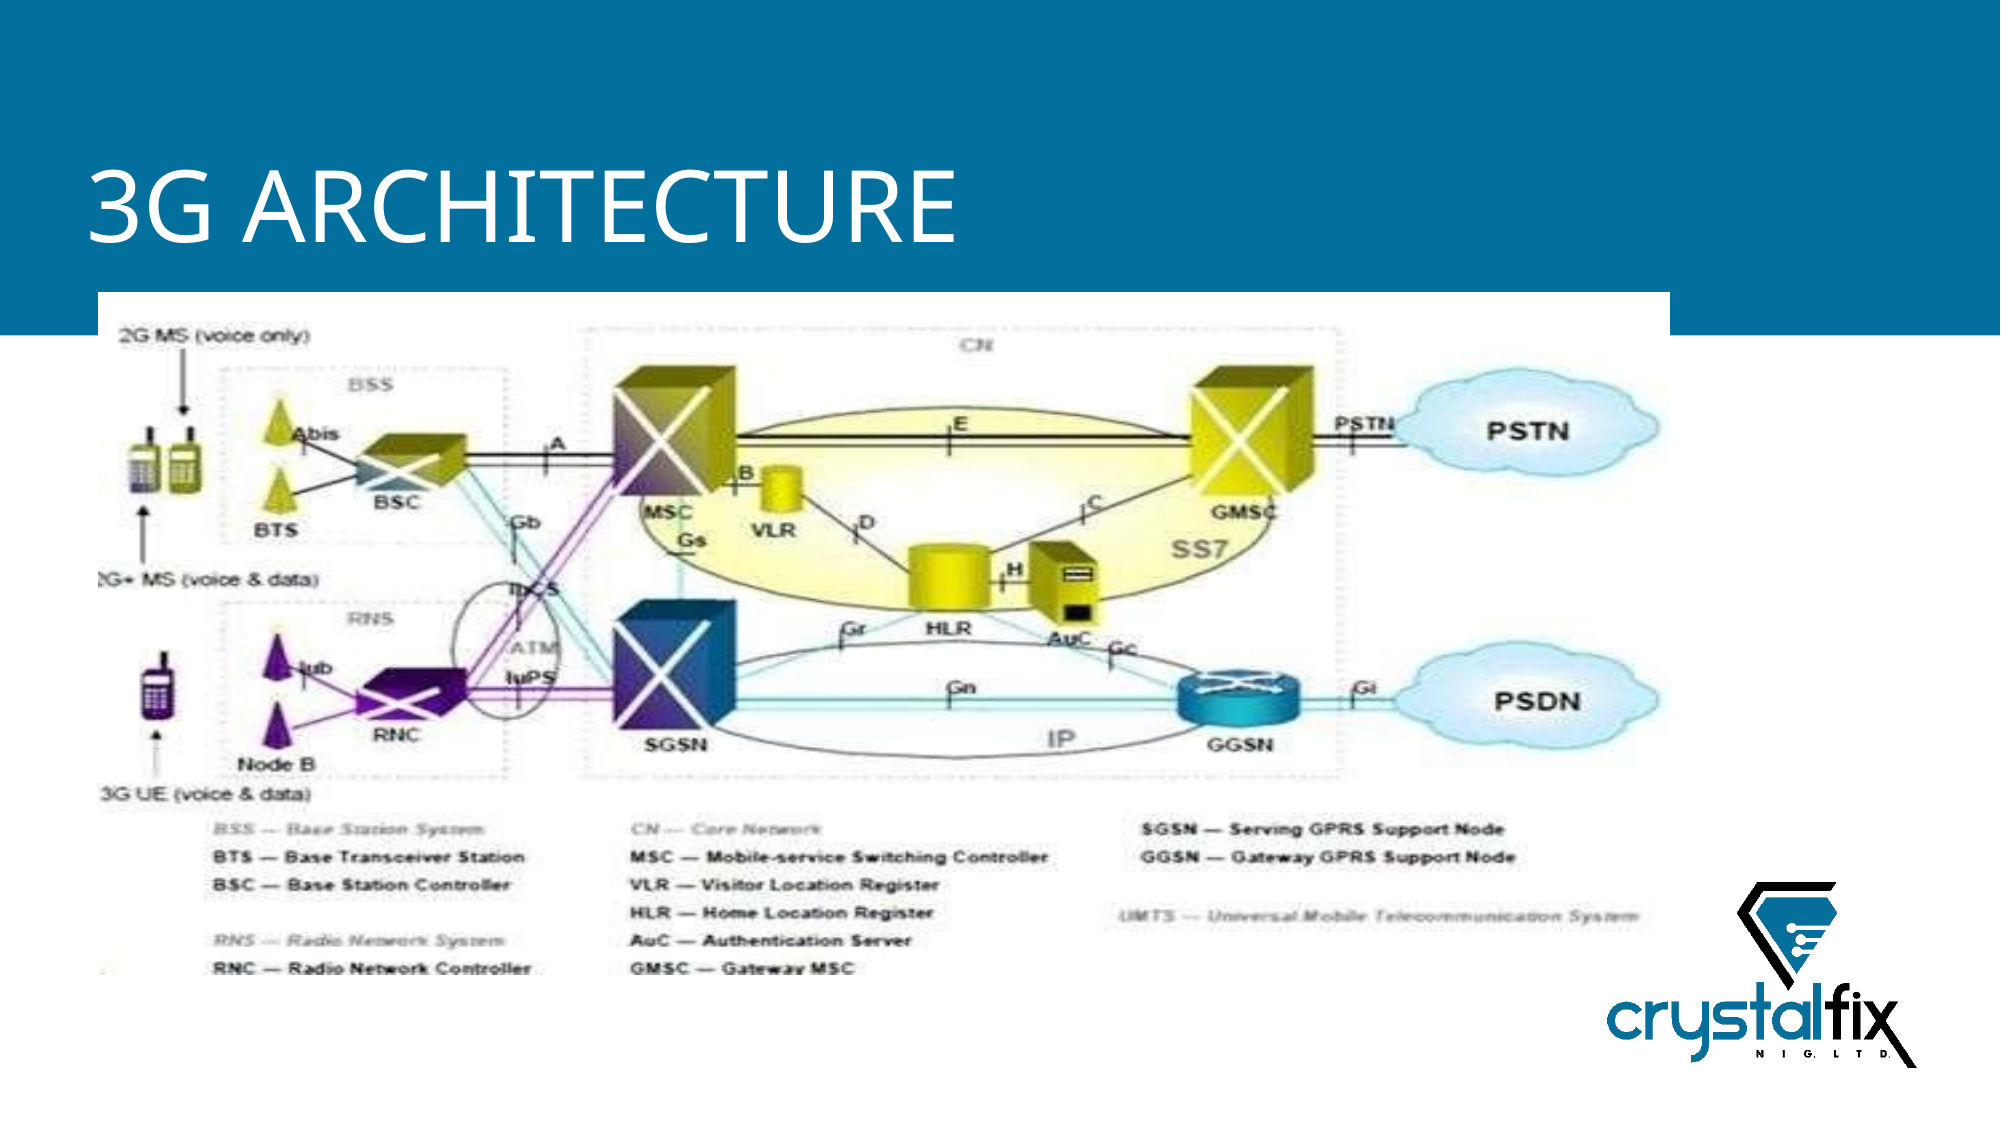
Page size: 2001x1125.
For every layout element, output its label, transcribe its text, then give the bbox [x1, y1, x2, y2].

text_box [0, 0, 2000, 336]
picture [98, 293, 1917, 1068]
text_box 3G ARCHITECTURE [71, 134, 1819, 270]
